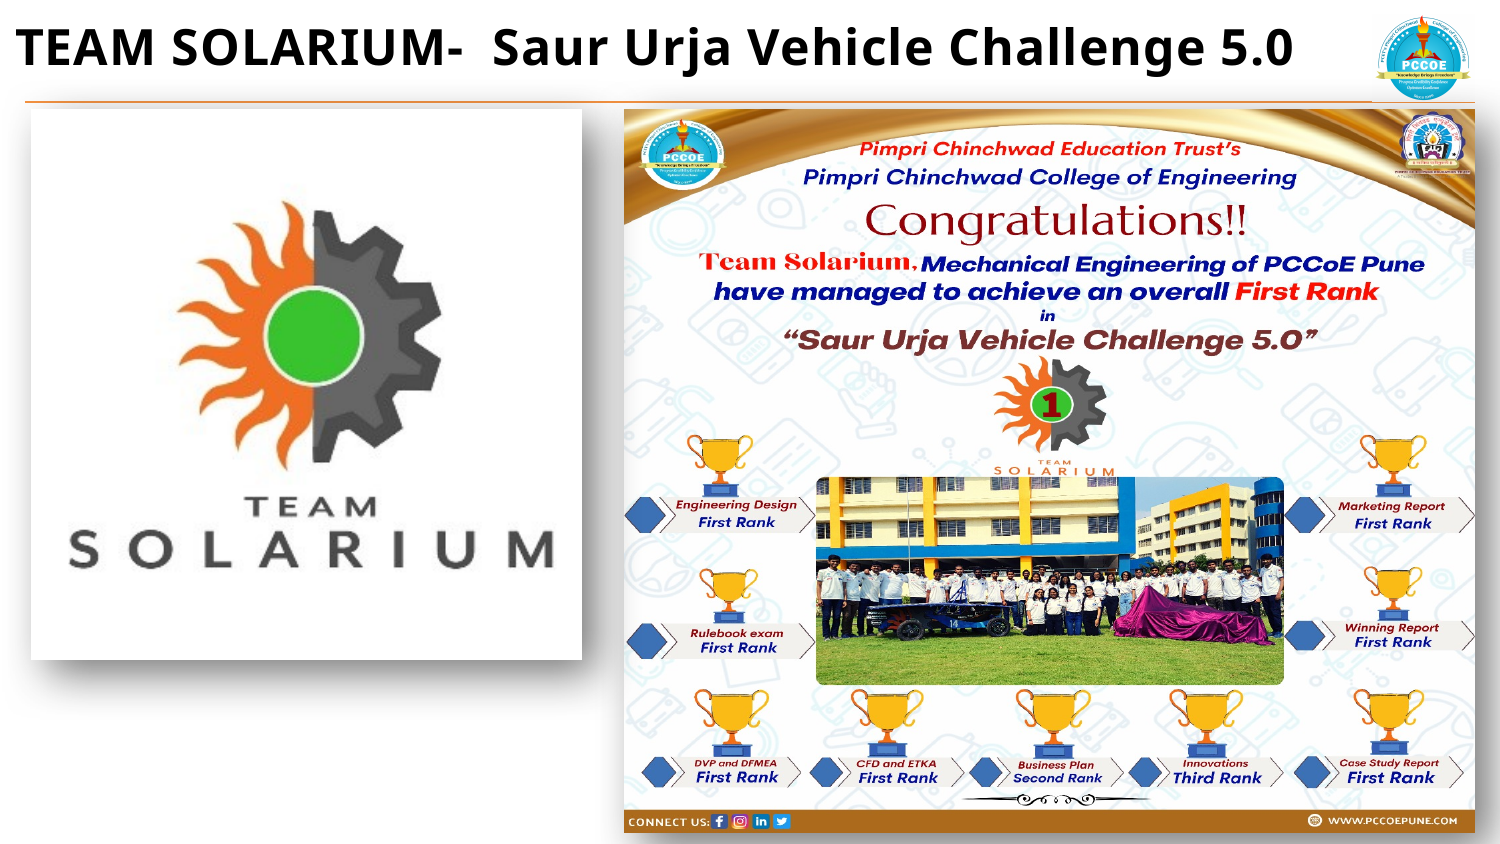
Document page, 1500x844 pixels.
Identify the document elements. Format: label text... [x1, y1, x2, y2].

picture [31, 109, 582, 660]
title TEAM SOLARIUM- Saur Urja Vehicle Challenge 5.0 [0, 0, 1500, 74]
picture [1372, 74, 1475, 102]
picture [624, 109, 1476, 834]
